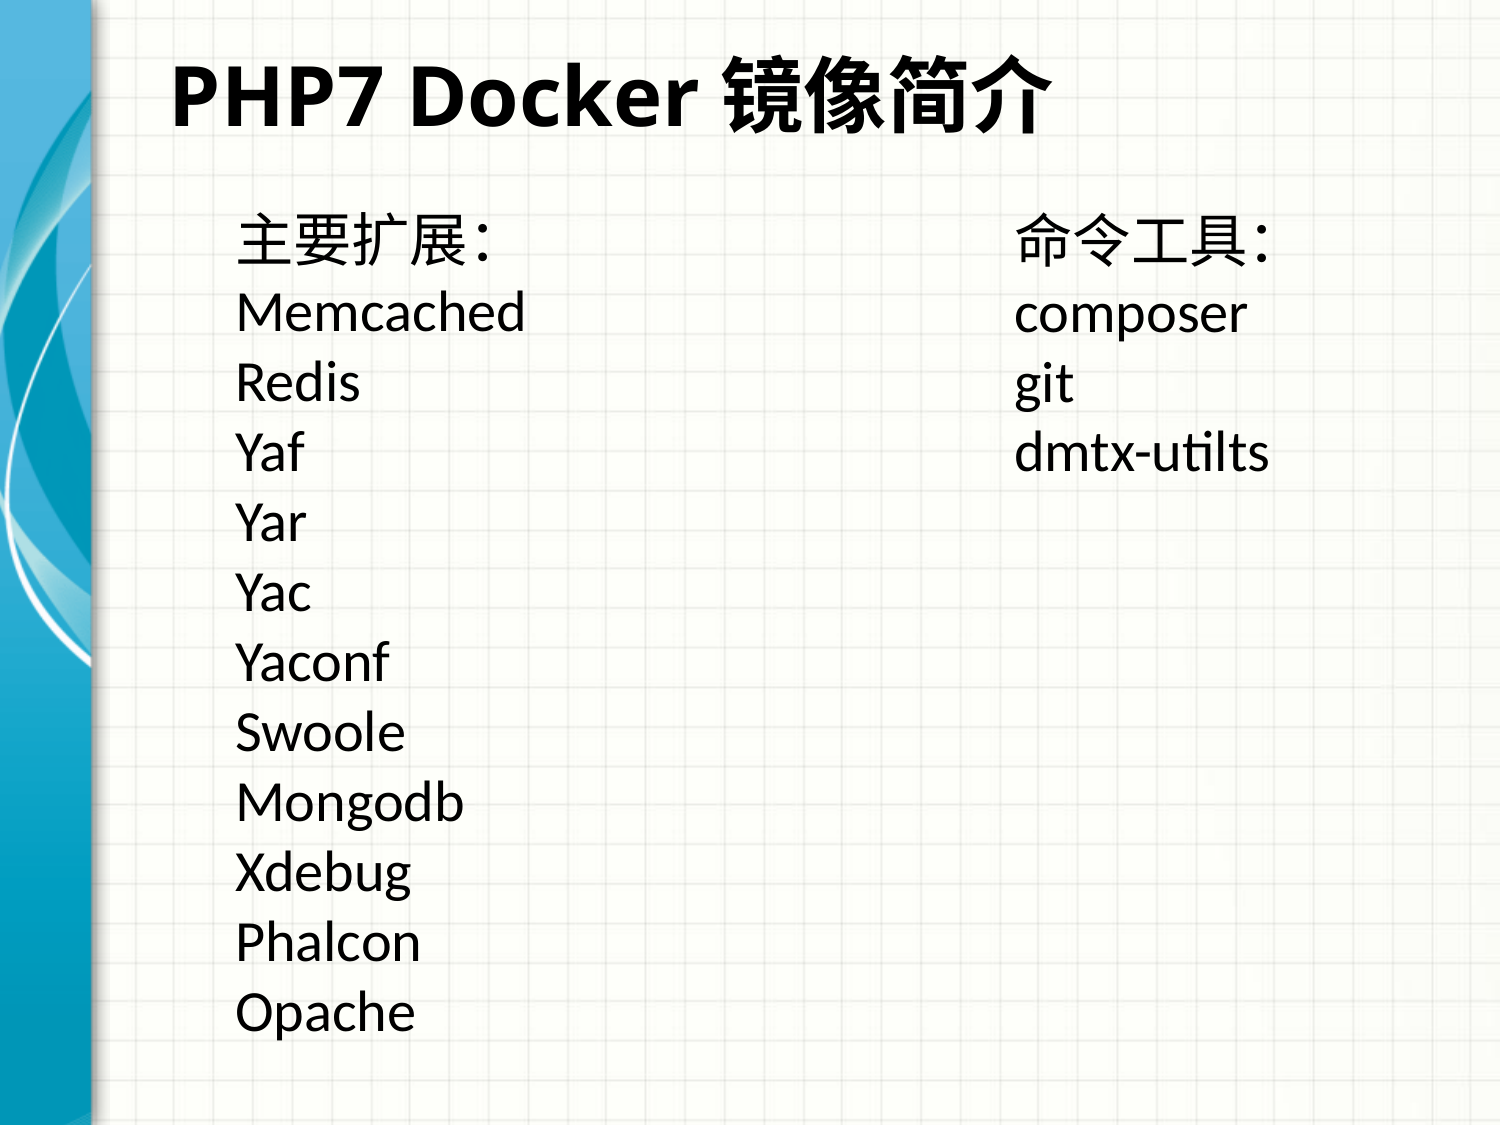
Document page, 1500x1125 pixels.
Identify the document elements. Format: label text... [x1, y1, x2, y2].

text_box PHP7 Docker镜像简介 [154, 31, 1211, 156]
picture [0, 0, 1500, 1125]
text_box 命令工具： composer git dmtx-utilts [999, 196, 1321, 561]
text_box 主要扩展： Memcached Redis Yaf Yar Yac Yaconf Swoole Mongodb Xdebug Phalcon Opache [220, 196, 543, 1125]
